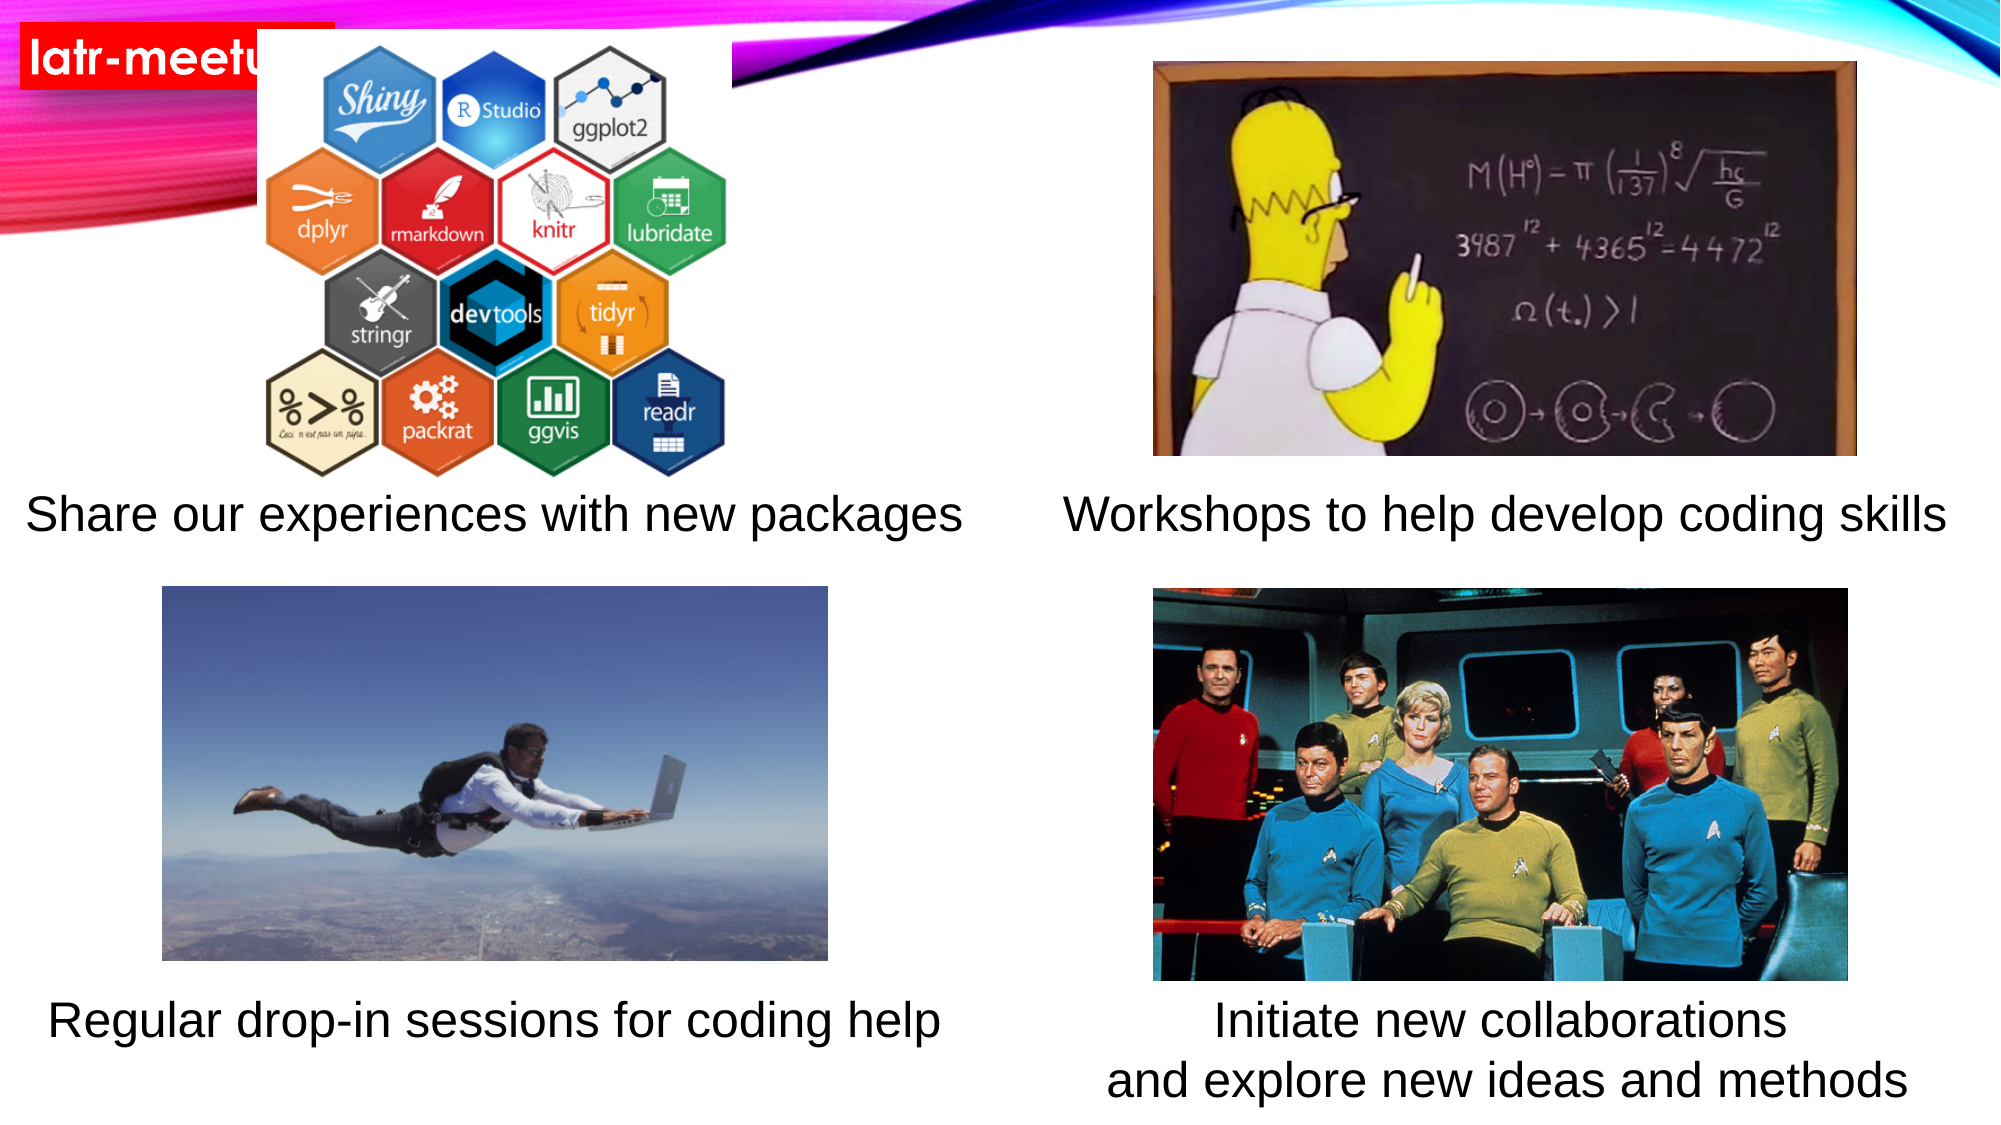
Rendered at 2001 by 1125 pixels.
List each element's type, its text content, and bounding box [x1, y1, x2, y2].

text_box Workshops to help develop coding skills [1048, 473, 1963, 549]
text_box Share our experiences with new packages [10, 473, 979, 549]
picture [0, 0, 2000, 488]
picture [1890, 0, 2000, 75]
text_box Regular drop-in sessions for coding help [32, 980, 957, 1055]
picture [1153, 588, 1848, 981]
text_box Initiate new collaborations and explore new ideas and methods [1077, 980, 1924, 1115]
picture [1910, 0, 2000, 45]
picture [161, 586, 828, 962]
